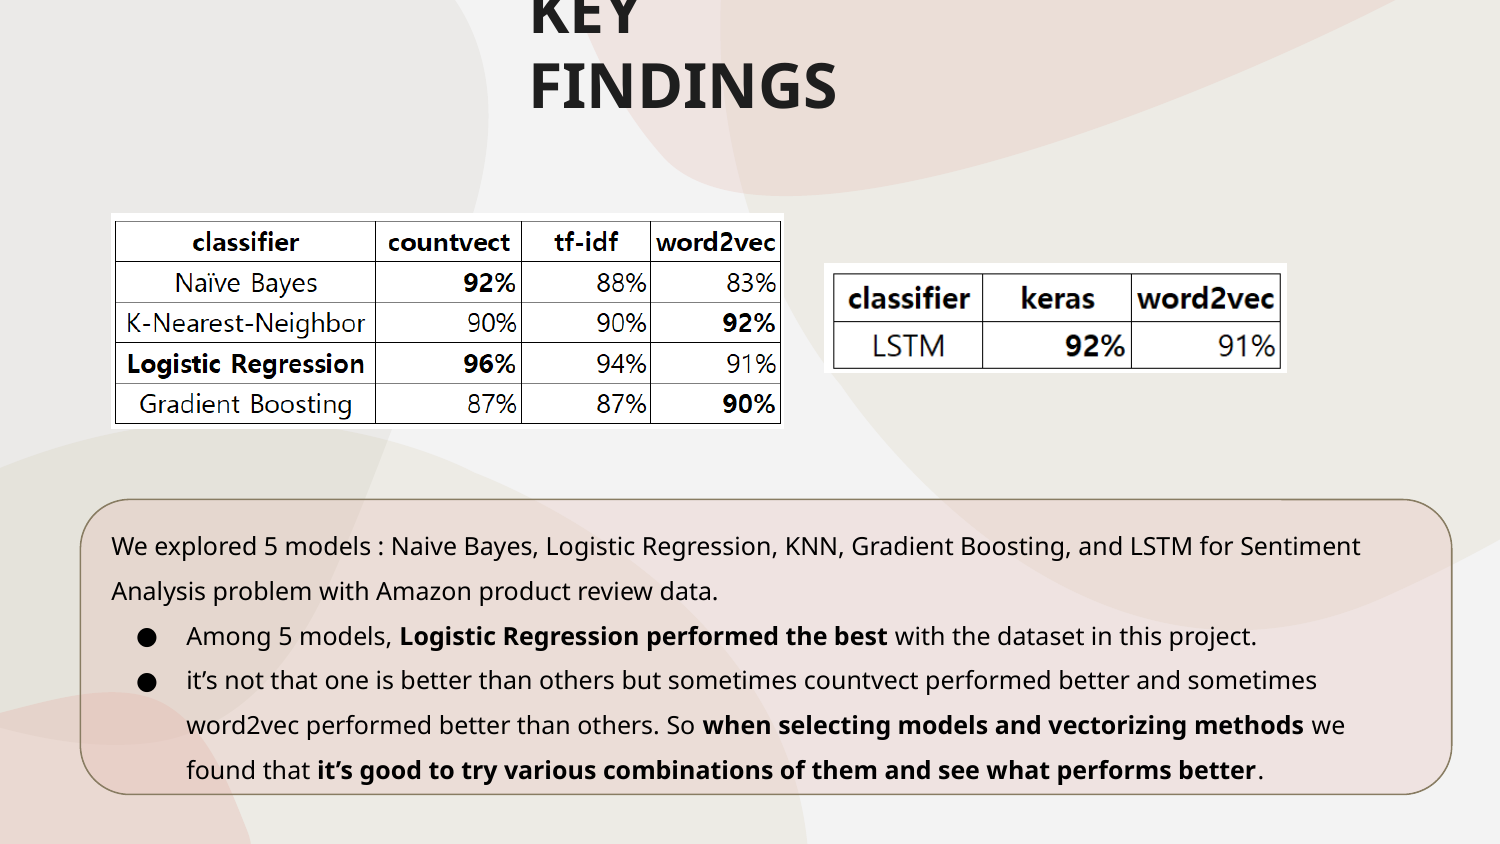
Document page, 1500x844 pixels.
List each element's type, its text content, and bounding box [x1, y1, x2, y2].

text_box We explored 5 models : Naive Bayes, Logistic Regression, KNN, Gradient Boosting, and LSTM for Sentiment Analysis problem with Amazon product review data. Among 5 models, Logistic Regression performed the best with the dataset in this project. it’s not that one is better than others but sometimes countvect performed better and sometimes word2vec performed better than others. So when selecting models and vectorizing methods we found that it’s good to try various combinations of them and see what performs better. [80, 484, 1452, 810]
picture [111, 212, 784, 430]
picture [823, 262, 1287, 373]
title KEY FINDINGS [513, 19, 941, 137]
